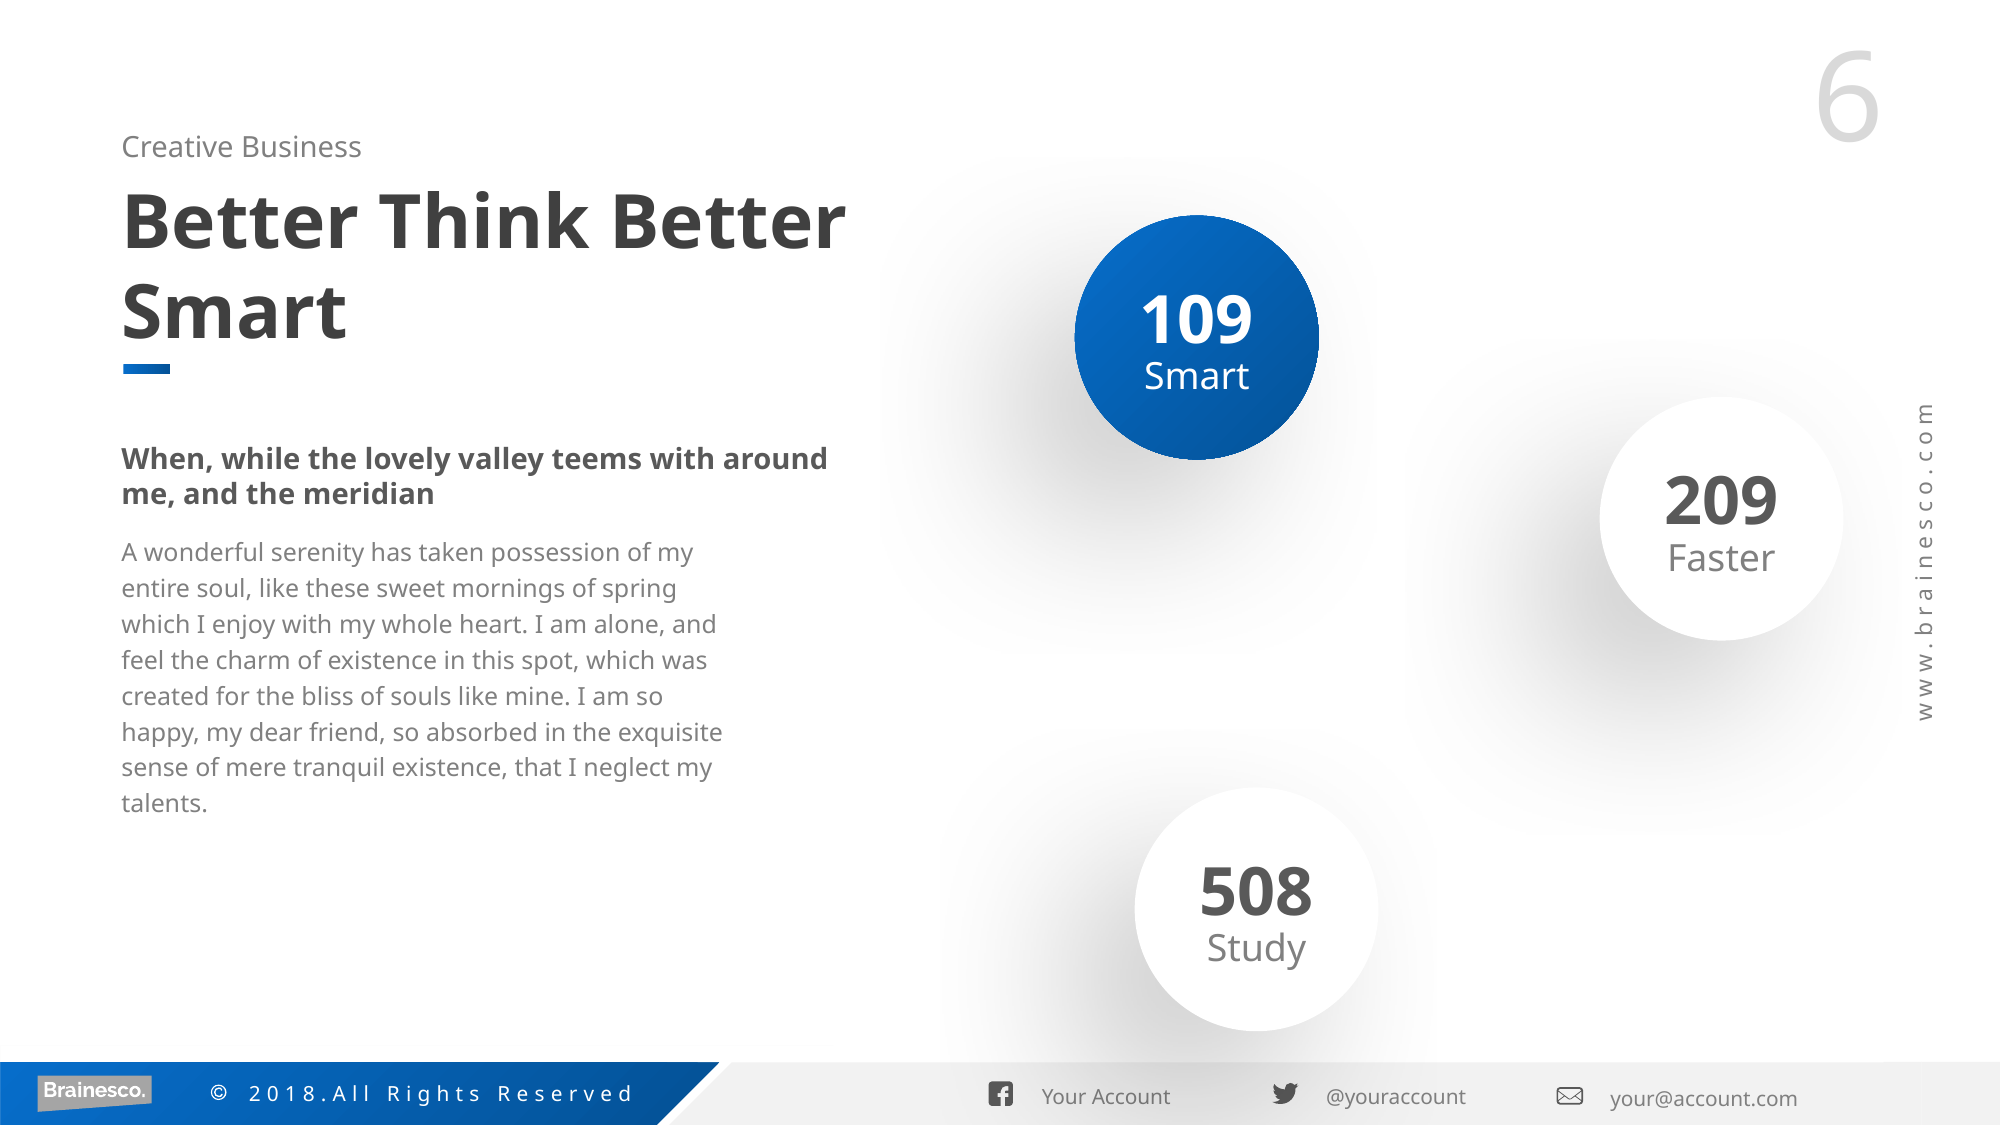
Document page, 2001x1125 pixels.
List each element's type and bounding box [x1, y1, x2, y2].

text_box [106, 432, 866, 793]
text_box [1599, 396, 1844, 641]
text_box [106, 120, 905, 375]
text_box [1074, 215, 1319, 460]
picture [422, 0, 2000, 1125]
text_box [1134, 787, 1379, 1032]
